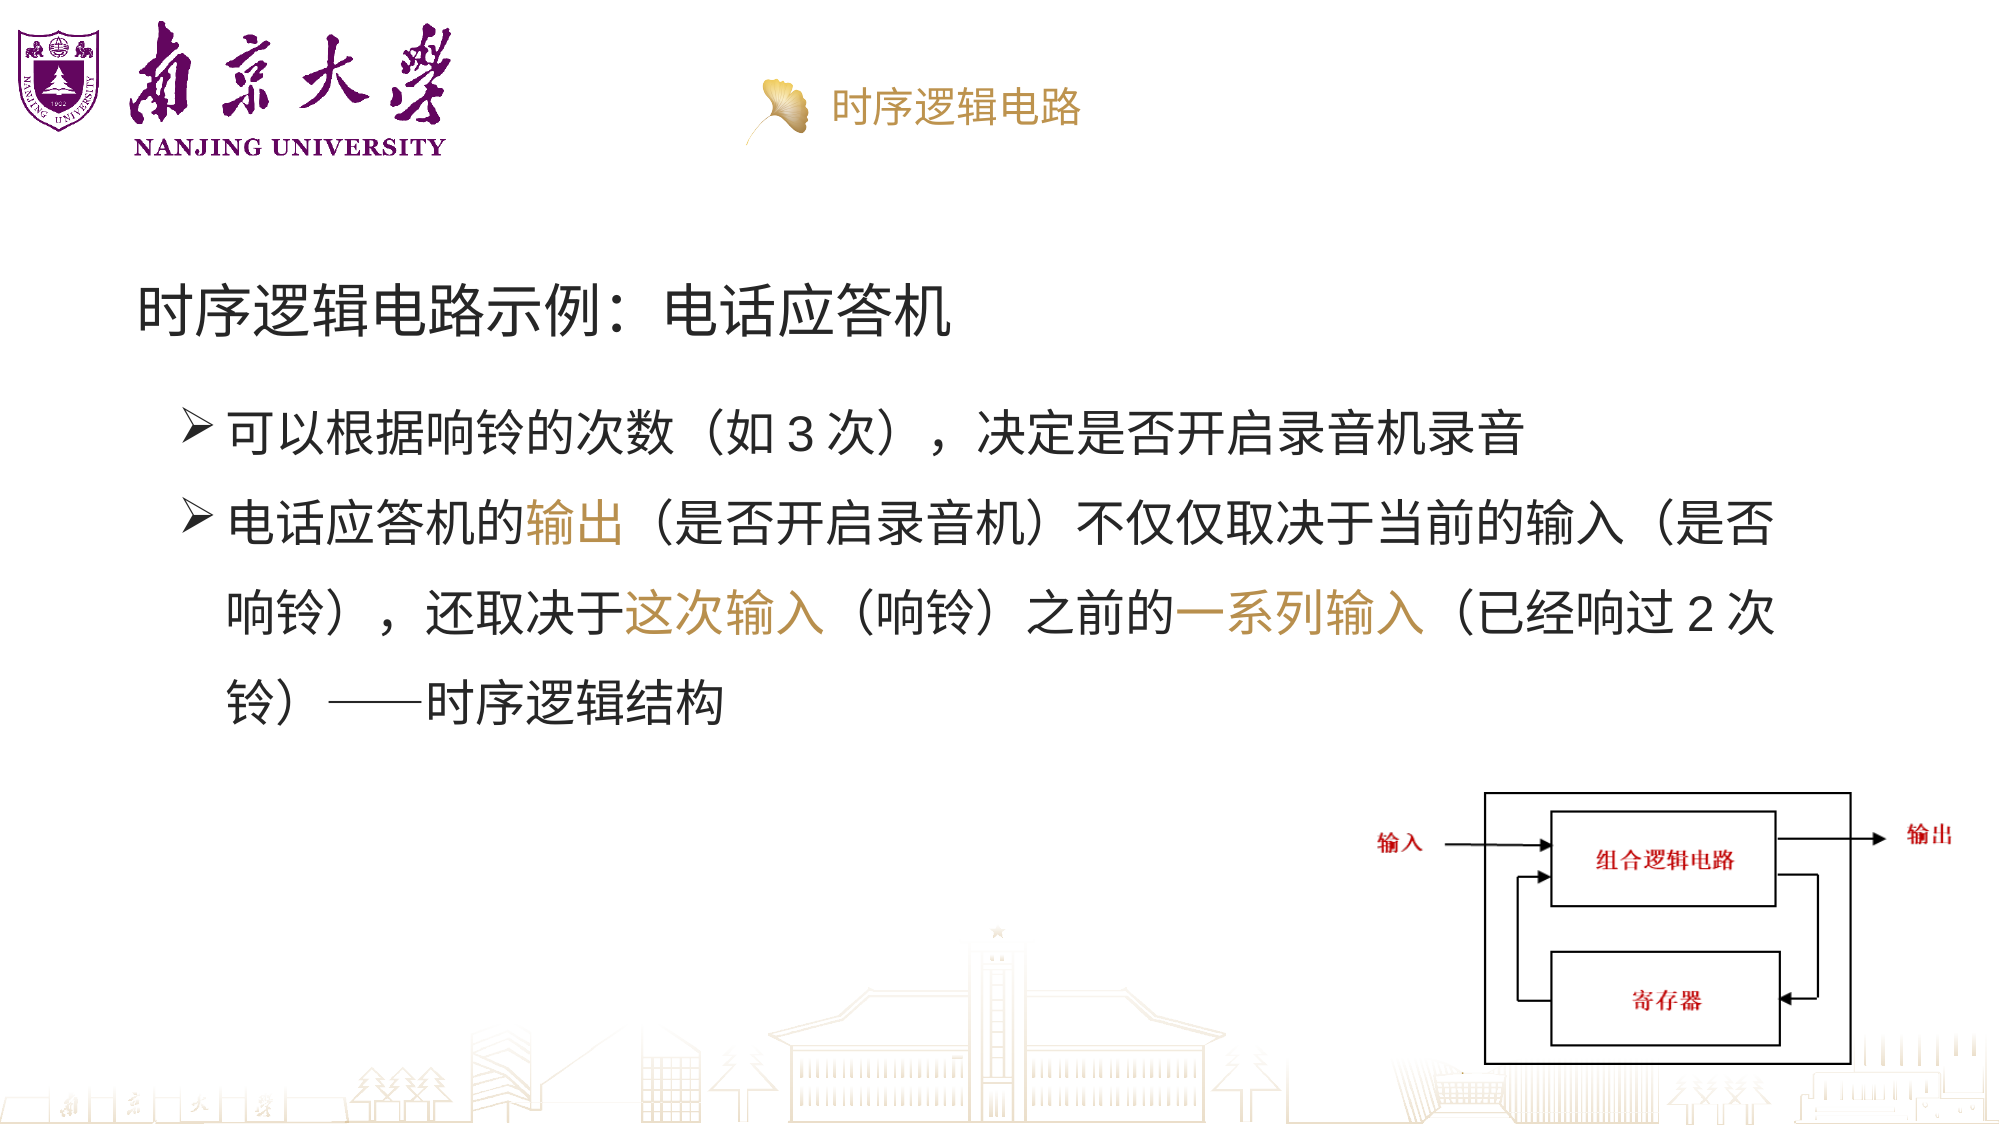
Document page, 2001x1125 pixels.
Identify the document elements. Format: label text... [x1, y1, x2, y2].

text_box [116, 249, 1872, 468]
text_box 可以根据响铃的次数（如3次），决定是否开启录音机录音 电话应答机的输出（是否开启录音机）不仅仅取决于当前的输入（是否响铃），还取决于这次输入（响铃）之前的一系列输入（已经响过2次铃）——时序逻辑结构 [163, 468, 1803, 739]
picture [731, 64, 824, 169]
picture [1360, 792, 1979, 1065]
picture [18, 21, 451, 160]
text_box 时序逻辑电路 [816, 73, 1226, 139]
